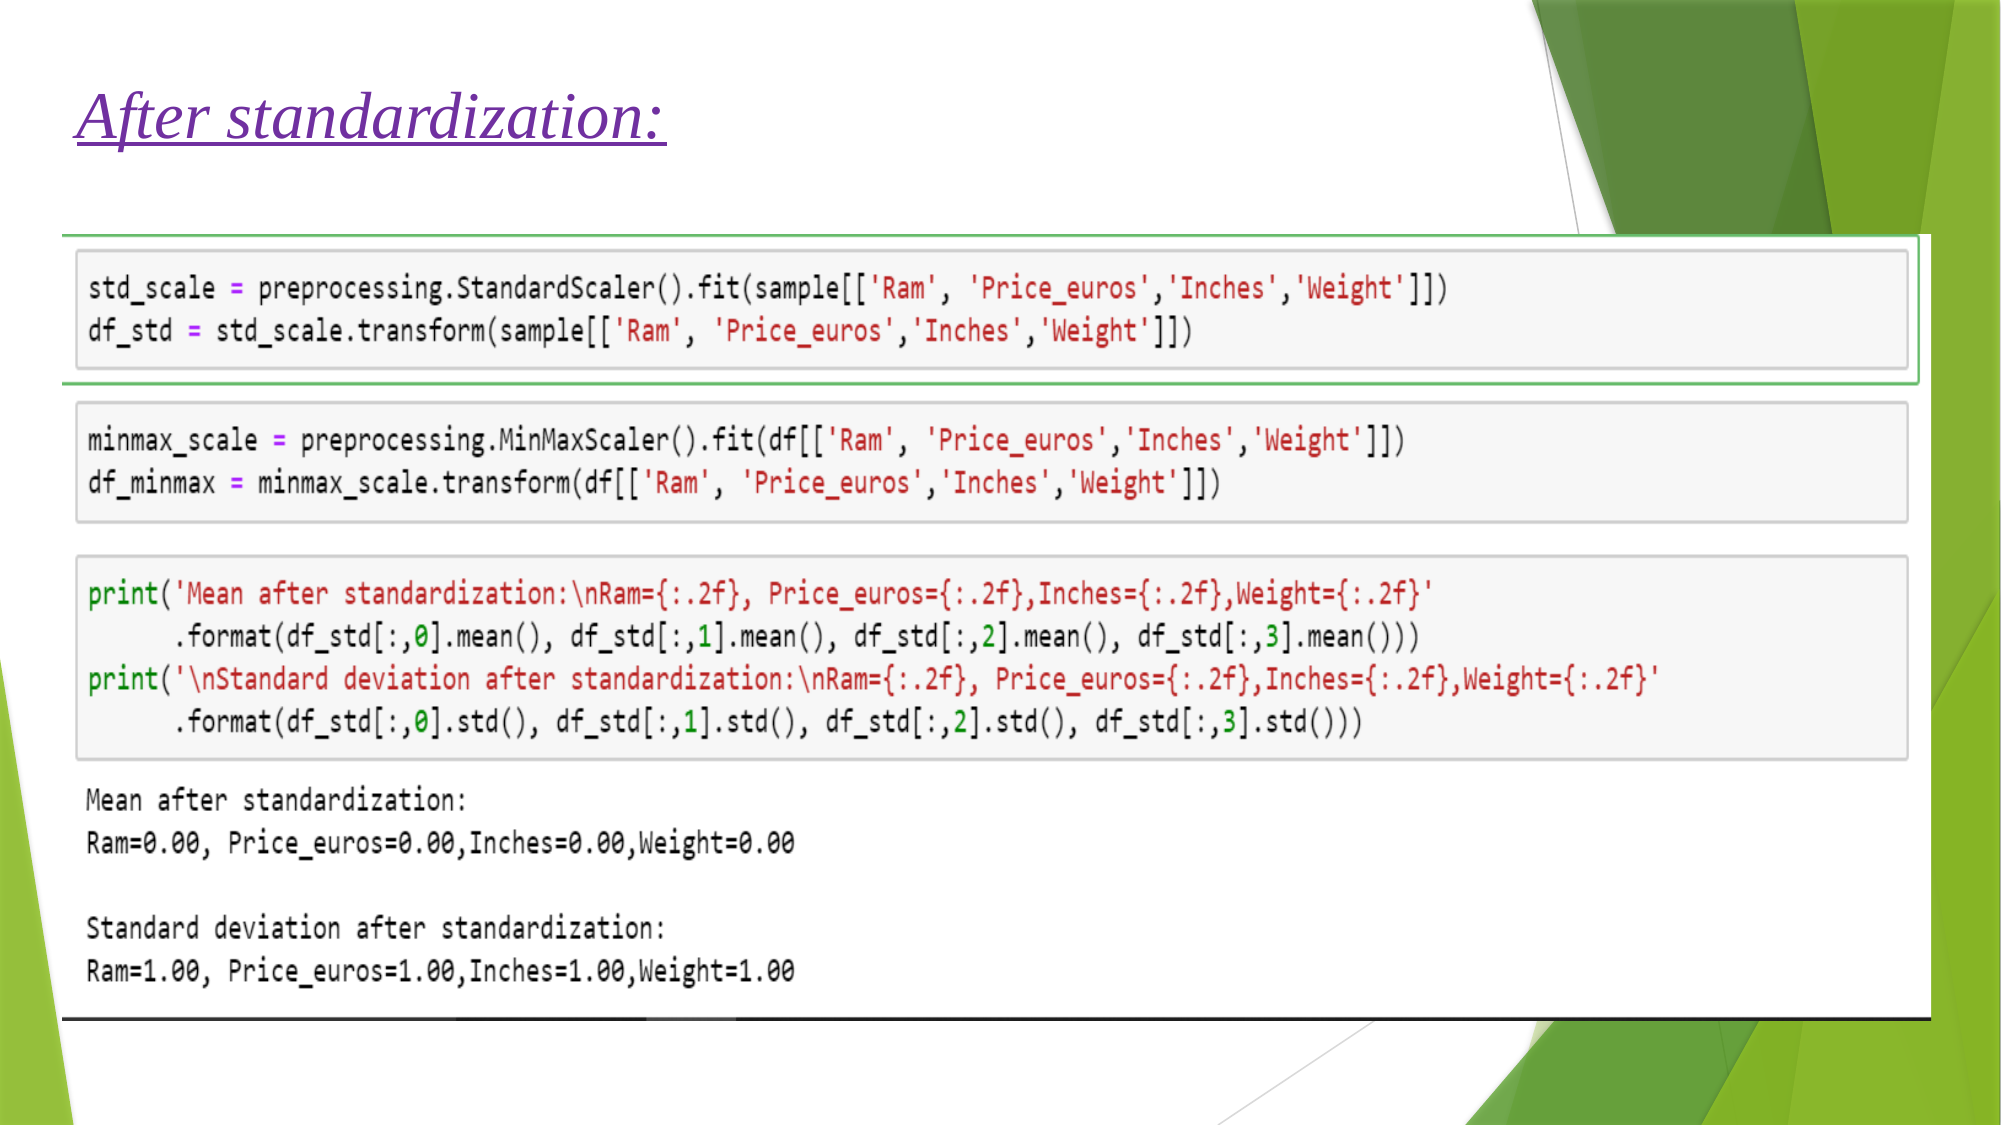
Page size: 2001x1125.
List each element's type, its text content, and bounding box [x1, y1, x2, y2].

text_box After standardization: [62, 64, 833, 159]
picture [61, 233, 1932, 1022]
